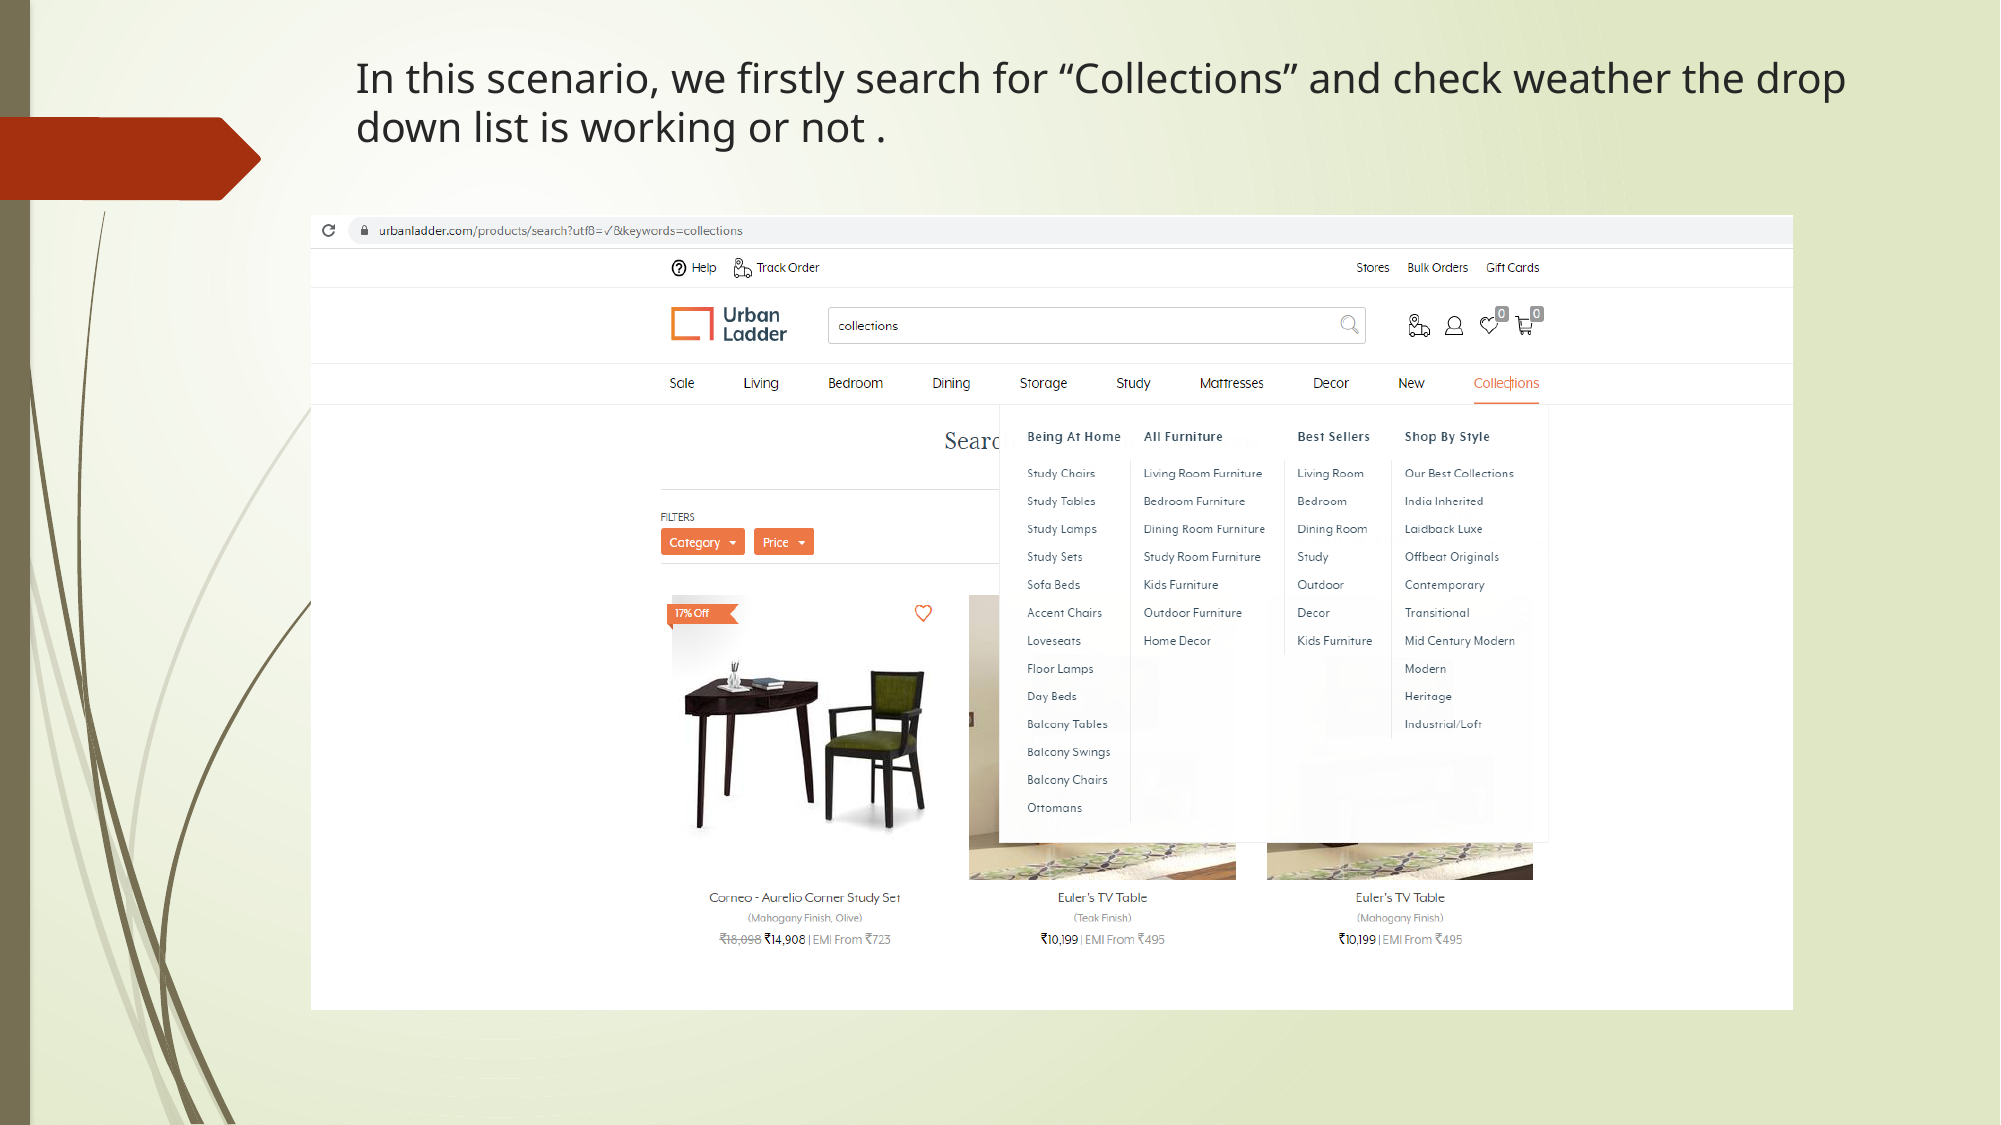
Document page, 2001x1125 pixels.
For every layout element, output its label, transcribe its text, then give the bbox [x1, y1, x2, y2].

title In this scenario, we firstly search for “Collections” and check weather the drop down list is working or not . [340, 45, 1888, 258]
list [310, 215, 1794, 1010]
